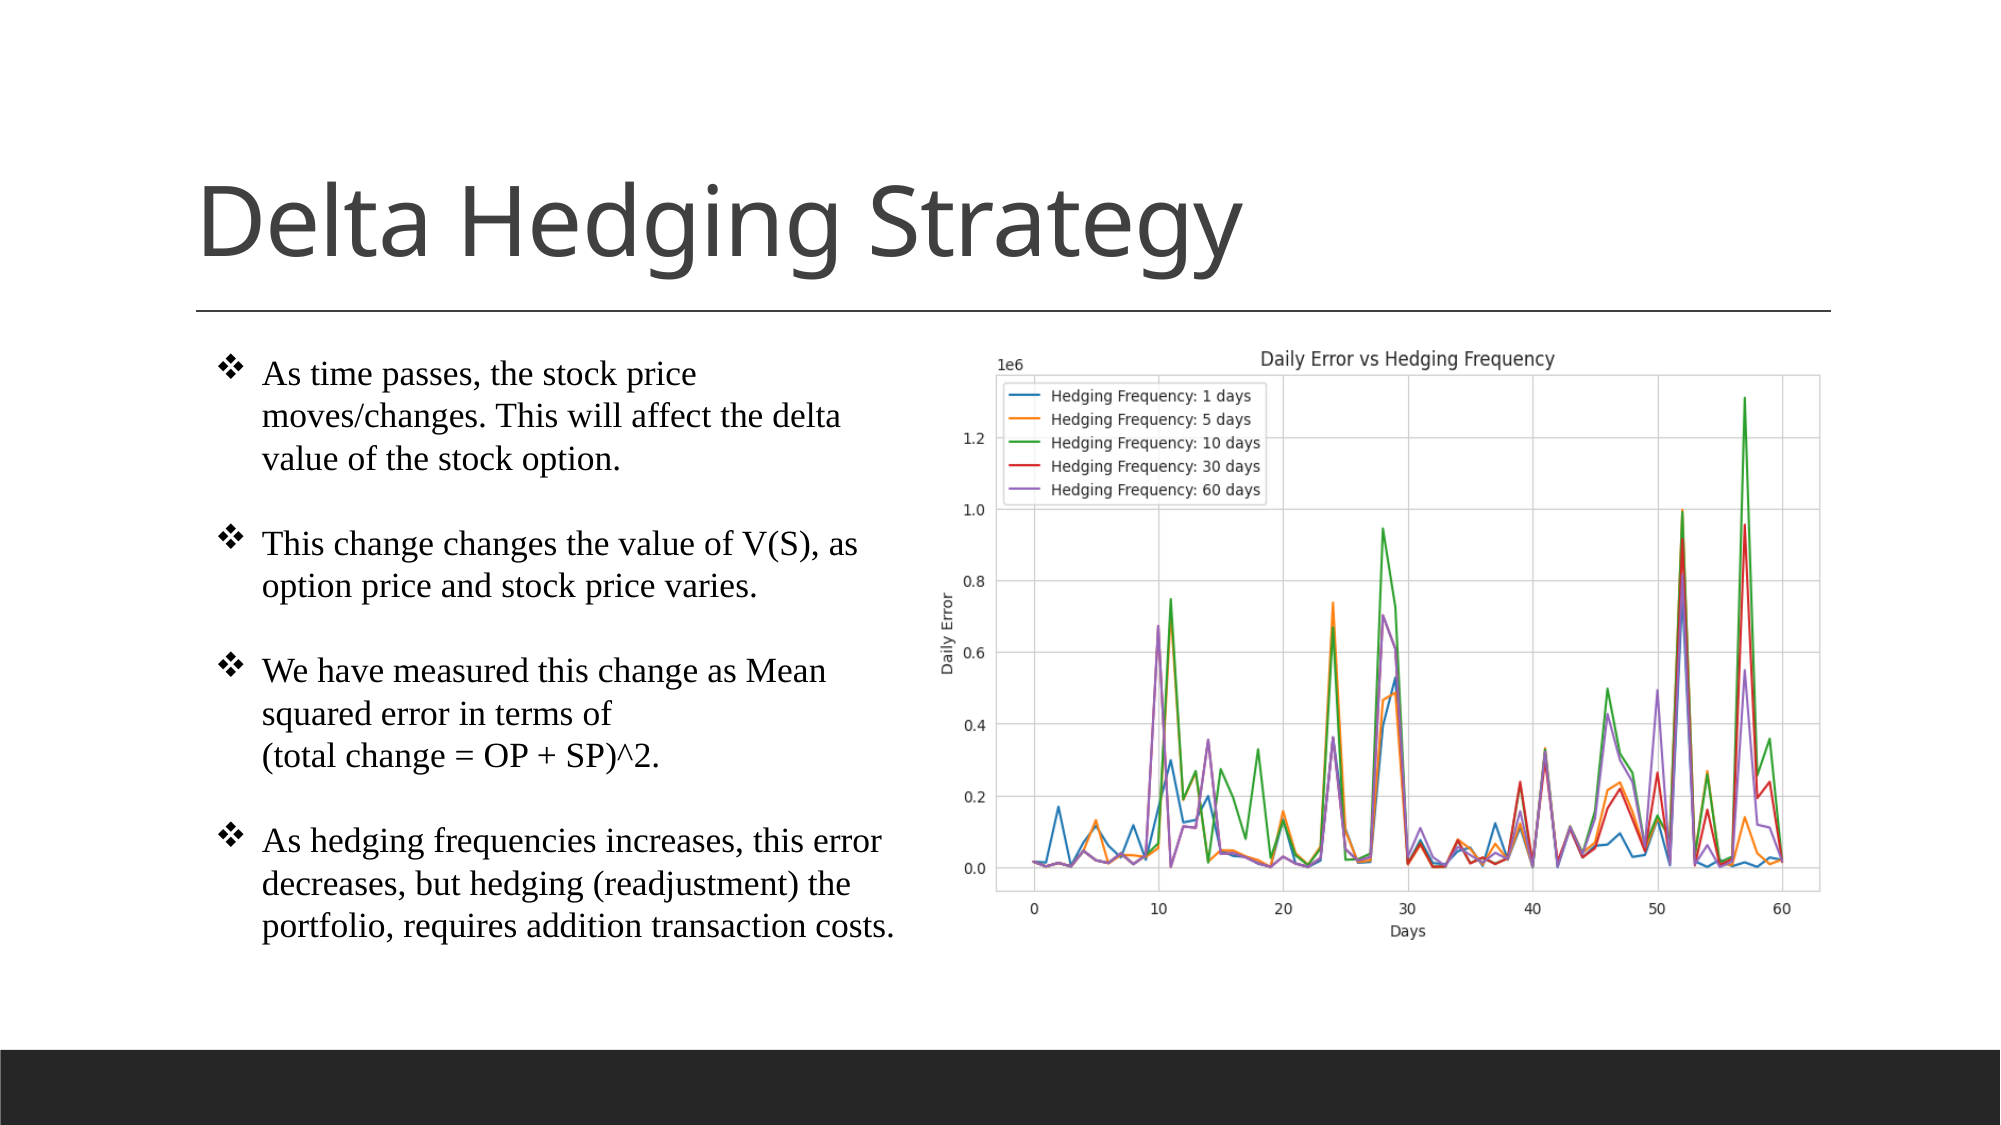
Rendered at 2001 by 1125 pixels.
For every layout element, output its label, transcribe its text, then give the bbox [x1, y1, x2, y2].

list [931, 338, 1830, 951]
title Delta Hedging Strategy [180, 47, 1830, 285]
text_box As time passes, the stock price moves/changes. This will affect the delta value of the stock option. This change changes the value of V(S), as option price and stock price varies. We have measured this change as Mean squared error in terms of (total change = OP + SP)^2. As hedging frequencies increases, this error decreases, but hedging (readjustment) the portfolio, requires addition transaction costs. [200, 342, 929, 953]
